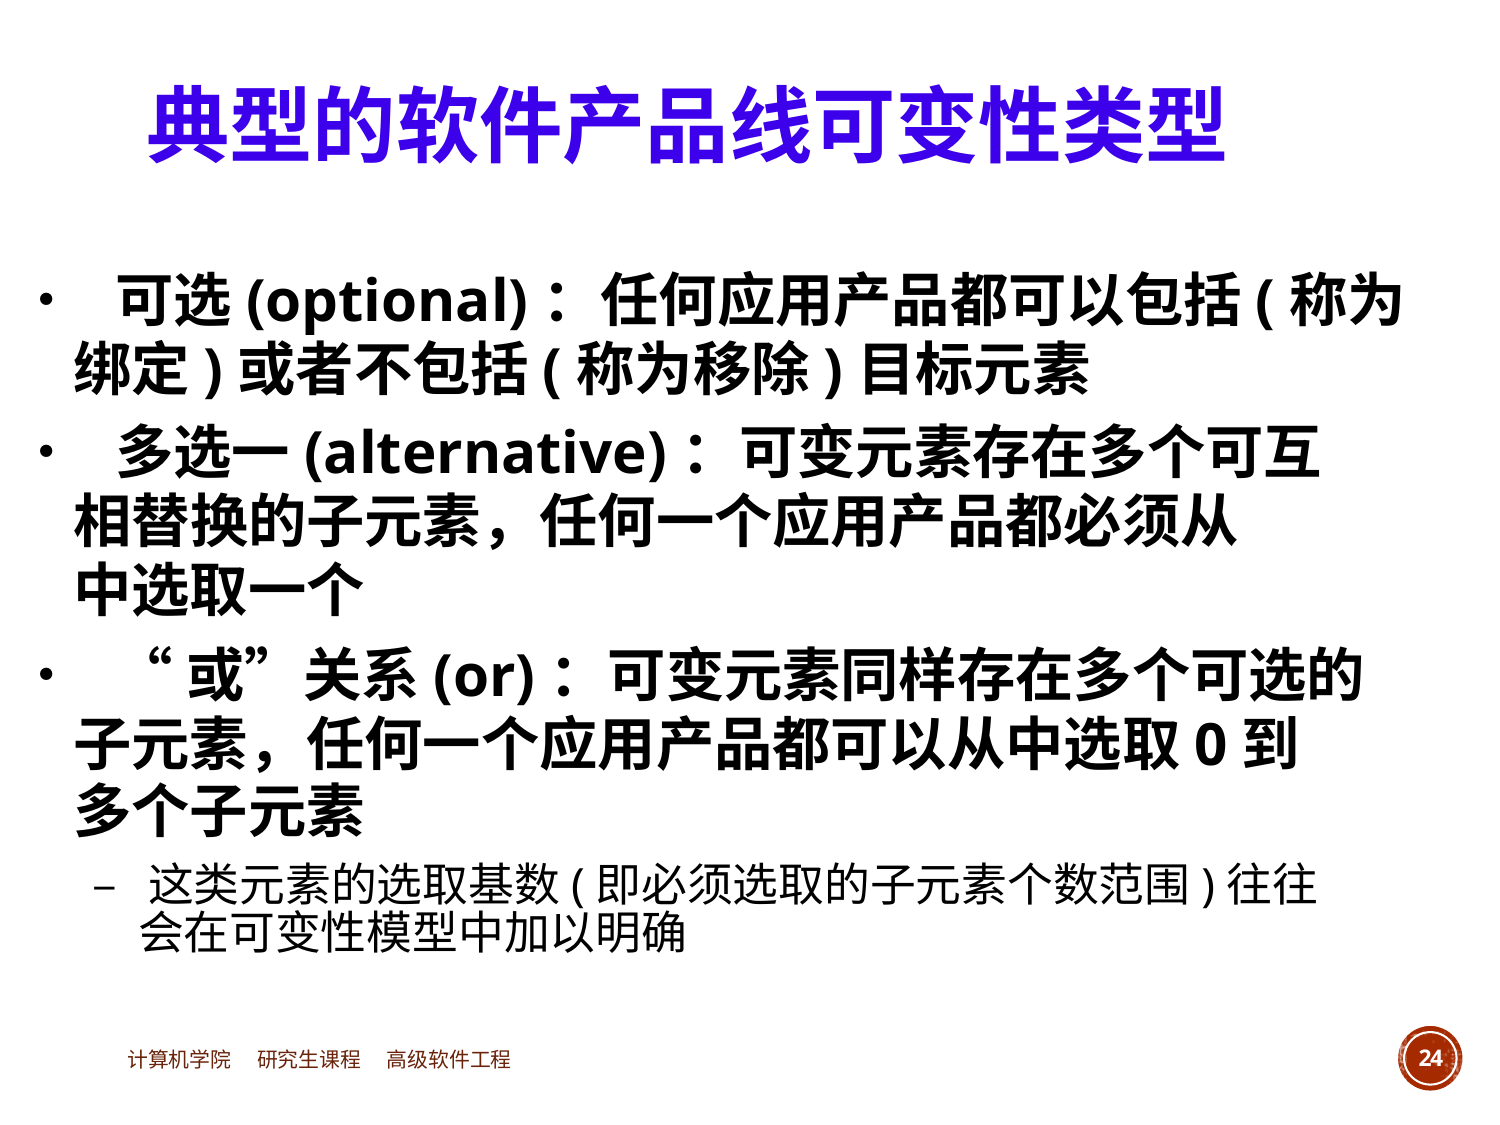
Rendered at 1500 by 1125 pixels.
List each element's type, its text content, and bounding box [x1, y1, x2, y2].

footer 计算机学院 研究生课程 高级软件工程 [112, 1028, 891, 1089]
slide_number 24 [1391, 1028, 1471, 1089]
text_box 典型的软件产品线可变性类型 • 可选(optional)：任何应用产品都可以包括(称为 绑定)或者不包括(称为移除)目标元素 • 多选一(alternative)：可变元素存在多个可互 相替换的子元素，任何一个应用产品都必须从 中选取一个 • “或”关系(or)：可变元素同样存在多个可选的 子元素，任何一个应用产品都可以从中选取0到 多个子元素 – 这类元素的选取基数(即必须选取的子元素个数范围)往往 会在可变性模型中加以明确 [17, 64, 1406, 966]
